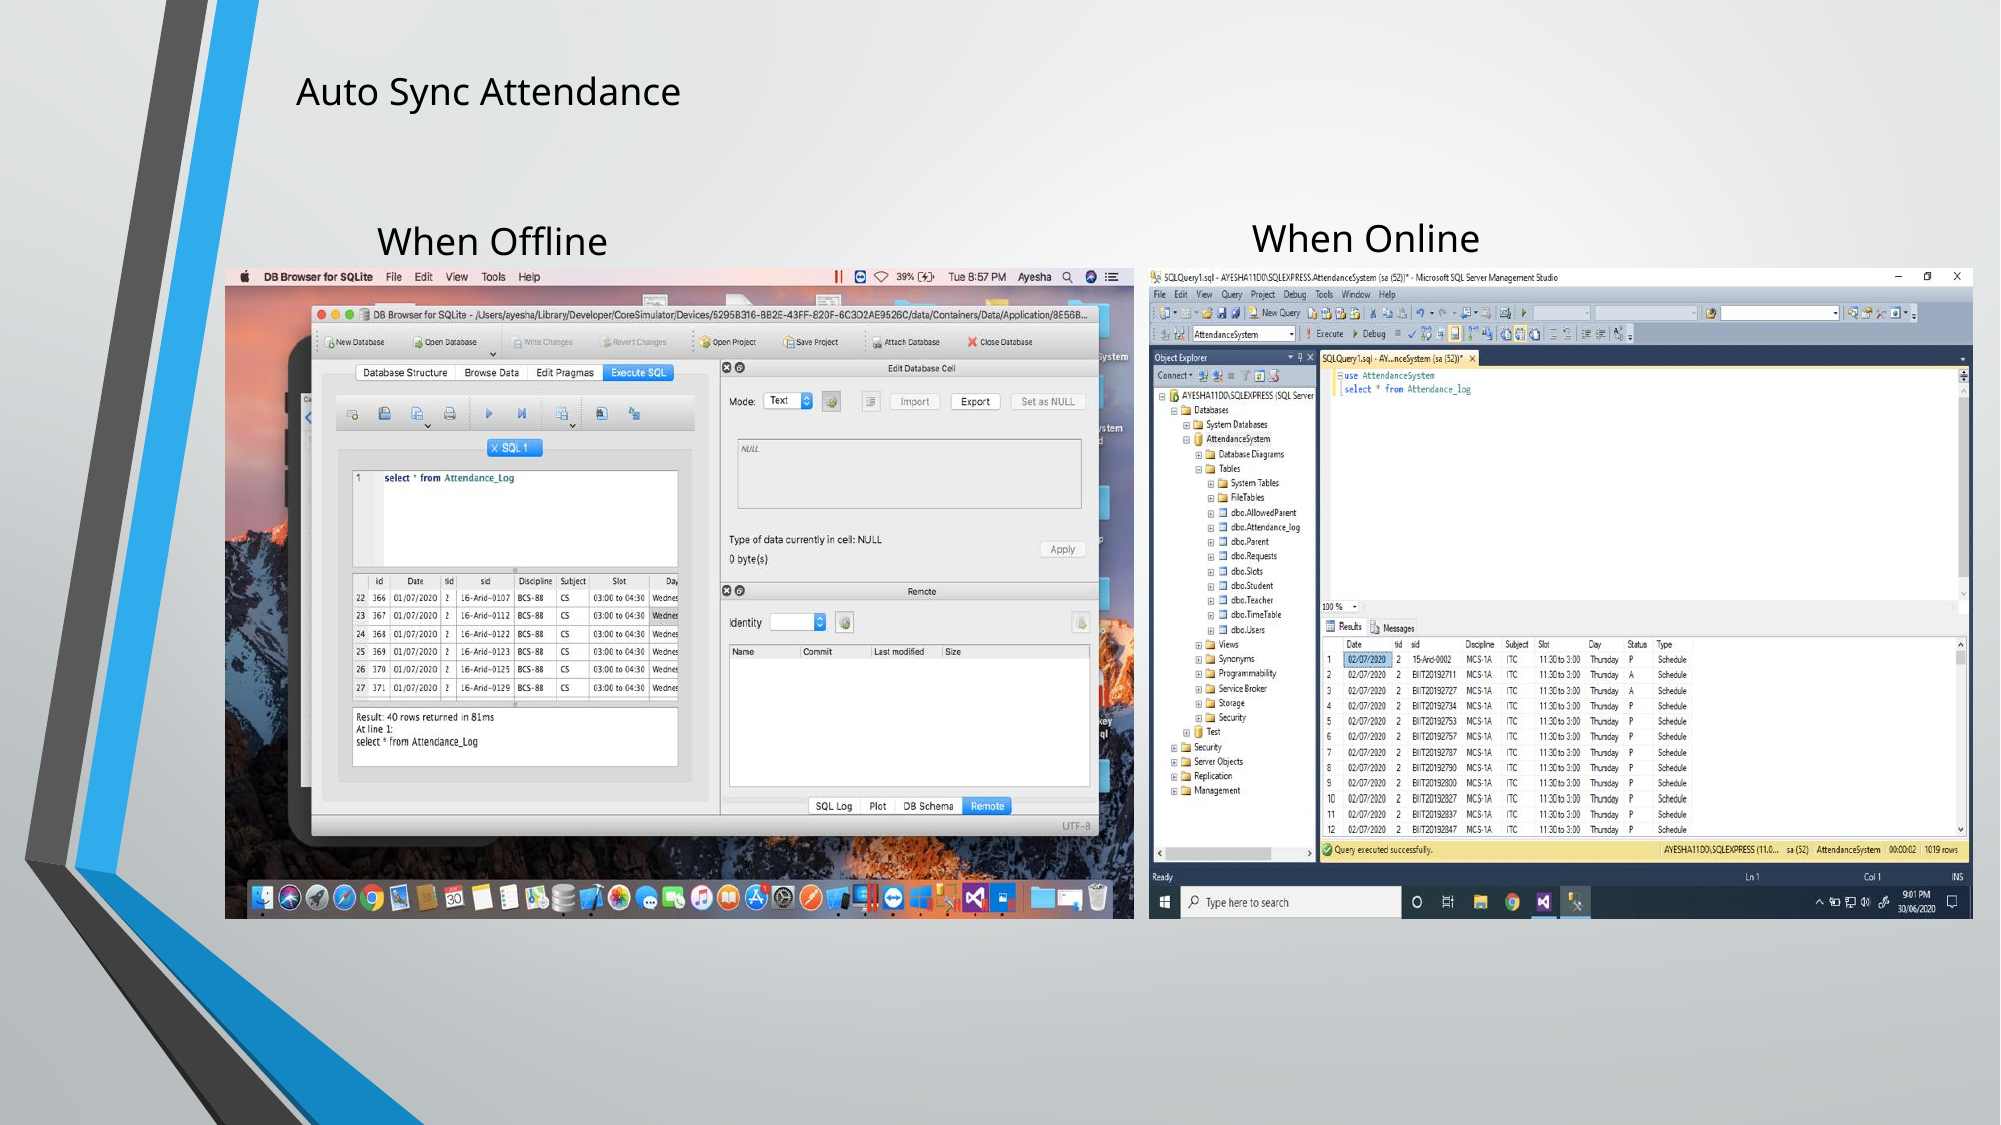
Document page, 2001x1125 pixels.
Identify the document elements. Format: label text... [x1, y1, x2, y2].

picture [224, 267, 1134, 919]
text_box When Online [1237, 207, 1525, 267]
text_box When Offline [362, 210, 680, 267]
picture [1149, 267, 1974, 919]
text_box Auto Sync Attendance [281, 60, 728, 121]
